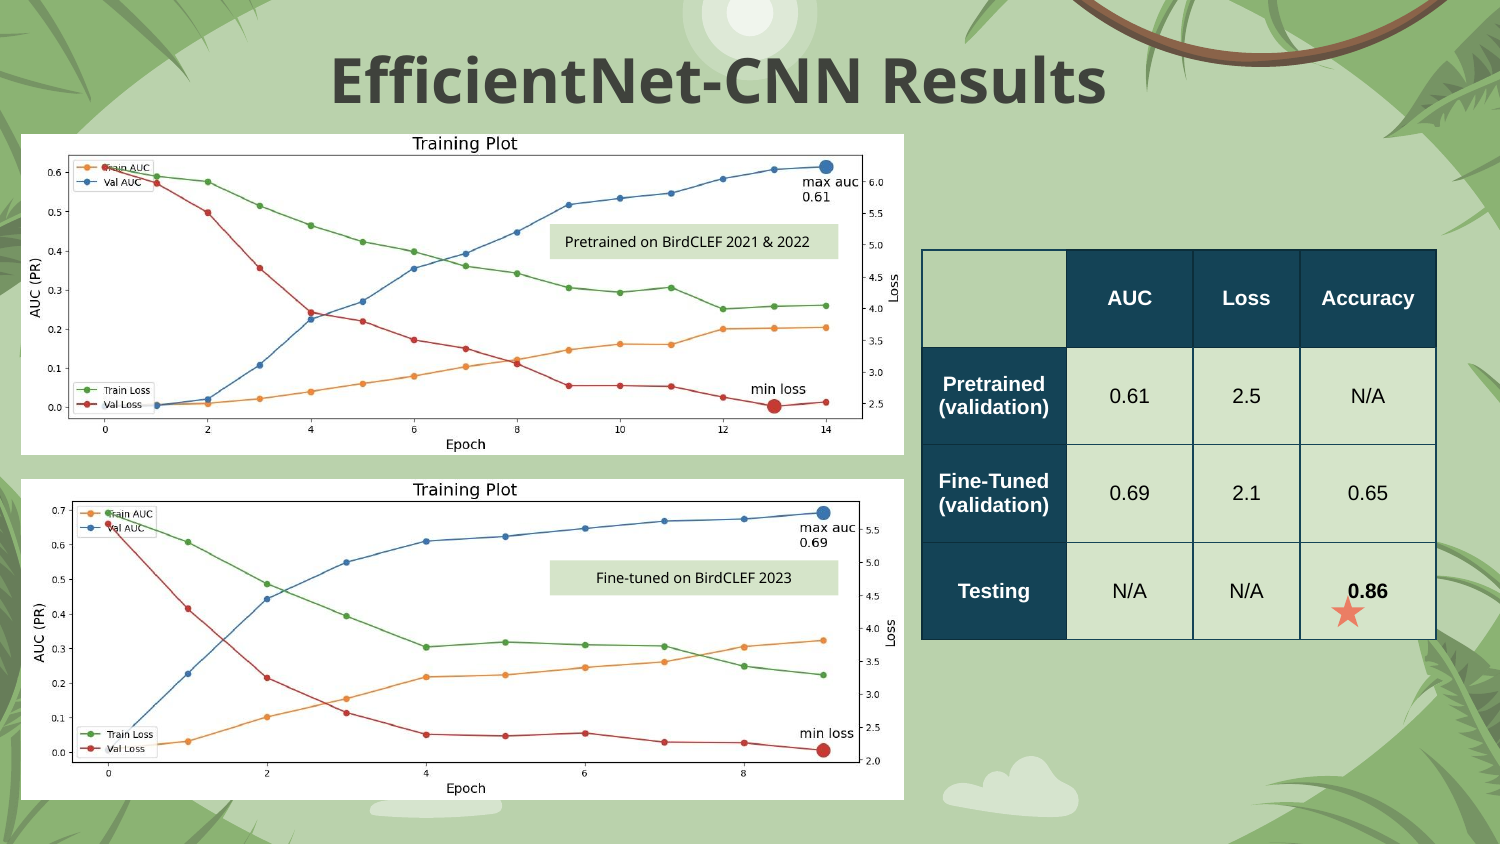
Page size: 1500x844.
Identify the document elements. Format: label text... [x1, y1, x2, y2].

table_cell 0.86 [1301, 543, 1435, 639]
table_cell N/A [1194, 543, 1299, 639]
table_cell Testing [923, 543, 1066, 639]
table_header Accuracy [1301, 251, 1435, 347]
title EfficientNet-CNN Results [95, 26, 1360, 121]
table_cell 0.61 [1067, 348, 1192, 444]
table_header Loss [1194, 251, 1299, 347]
table_cell 0.69 [1067, 445, 1192, 542]
table_cell 2.5 [1194, 348, 1299, 444]
table_cell Fine-Tuned (validation) [923, 445, 1066, 542]
picture [21, 134, 905, 455]
table_cell 0.65 [1301, 445, 1435, 542]
picture [21, 479, 905, 800]
table_cell Pretrained (validation) [923, 348, 1066, 444]
table_cell N/A [1067, 543, 1192, 639]
table_cell 2.1 [1194, 445, 1299, 542]
table_header AUC [1067, 251, 1192, 347]
text_box [1331, 595, 1365, 628]
table_header [923, 251, 1066, 347]
table_cell N/A [1301, 348, 1435, 444]
